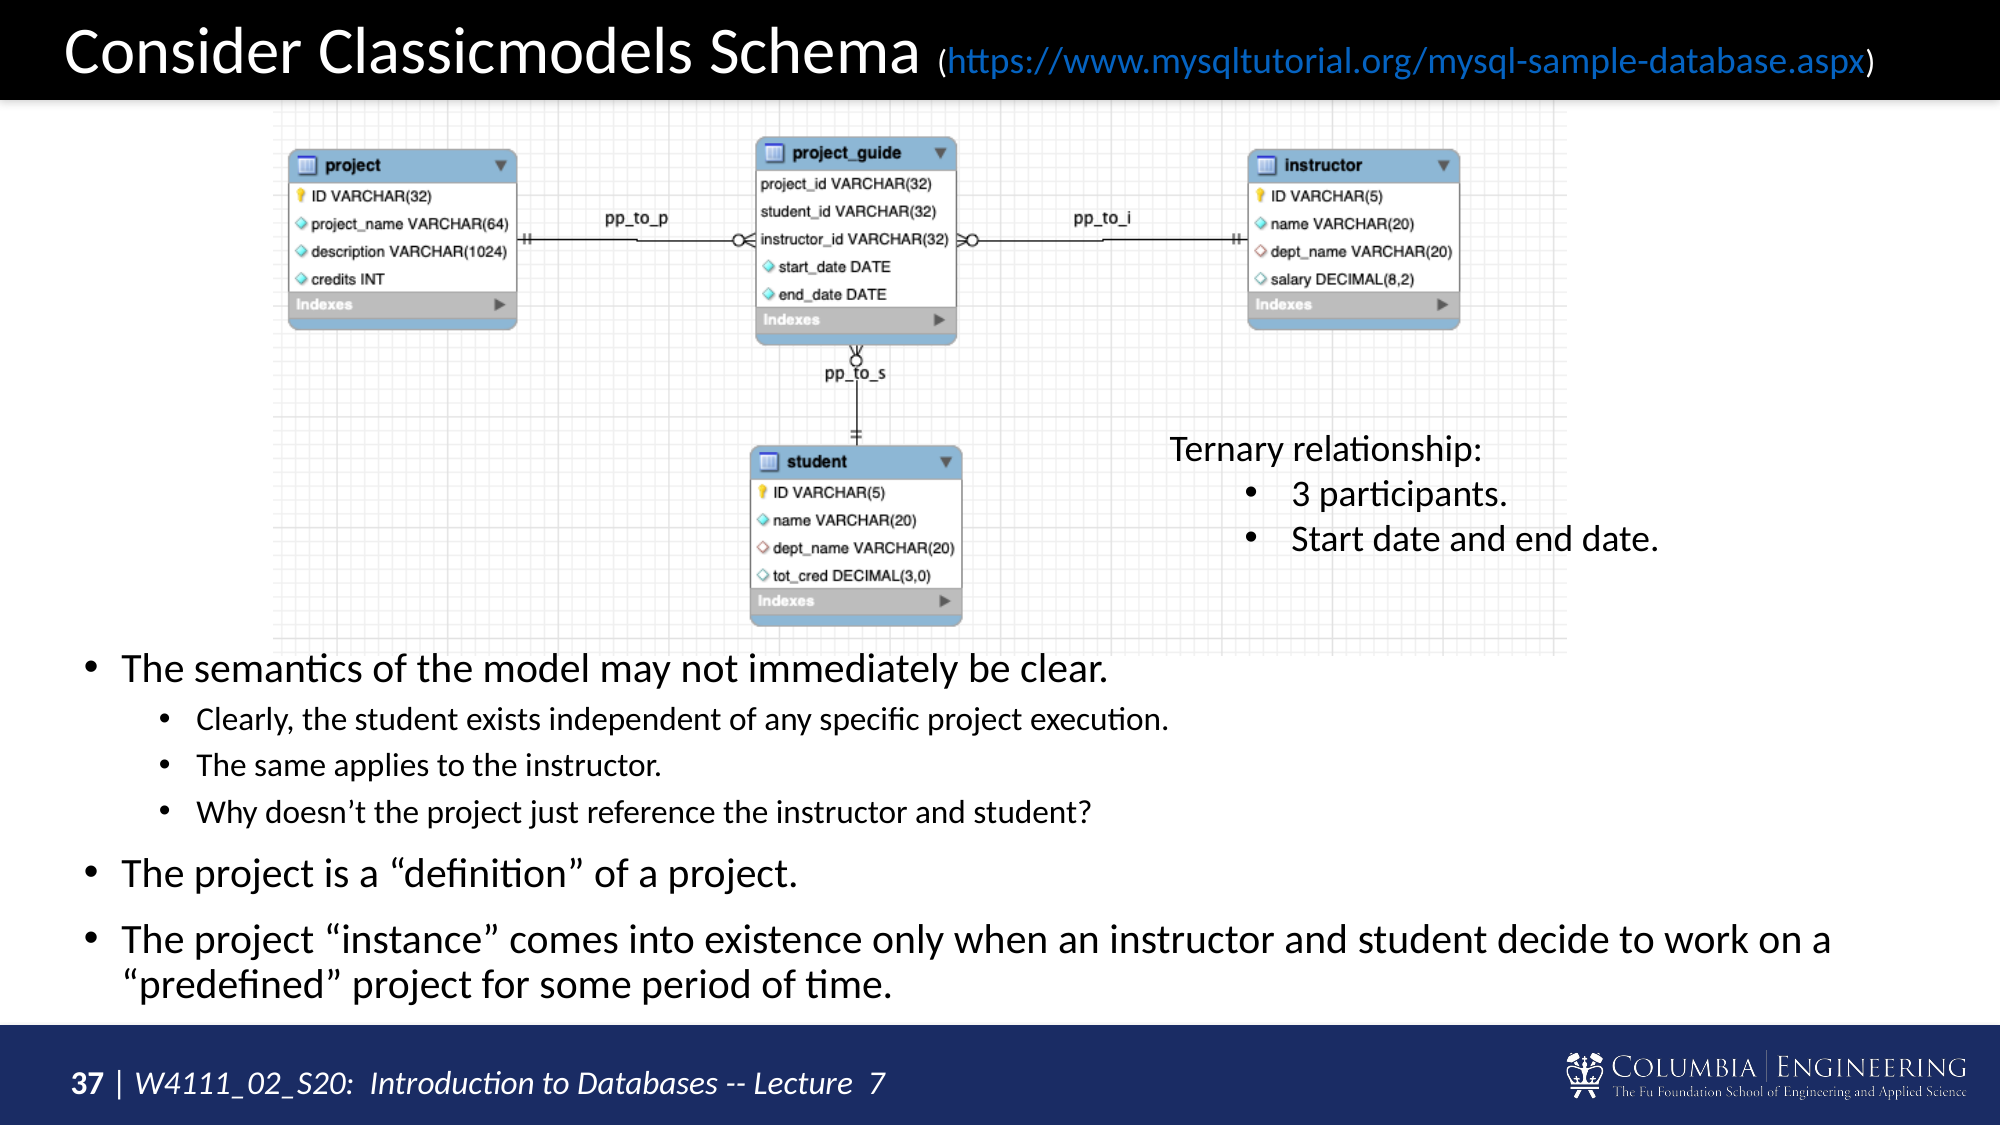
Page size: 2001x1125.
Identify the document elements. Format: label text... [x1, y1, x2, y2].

text_box Consider Classicmodels Schema (https://www.mysqltutorial.org/mysql-sample-database.aspx) [50, 0, 1898, 95]
text_box Ternary relationship: 3 participants. Start date and end date. [1567, 416, 1675, 567]
text_box [0, 1025, 2000, 1125]
picture [1566, 1050, 1967, 1100]
picture [273, 95, 1567, 656]
text_box 37 | W4111_02_S20: Introduction to Databases -- Lecture 7 [55, 1027, 1540, 1109]
list The semantics of the model may not immediately be clear. Clearly, the student exists independent of any specific project execution. The same applies to the instructor. Why doesn’t the project just reference the instructor and student? The project is a “definition” of a project. The project “instance” comes into existence only when an instructor and student decide to work on a “predefined” project for some period of time. [68, 638, 2000, 1004]
text_box [0, 0, 273, 100]
text_box [1567, 0, 2000, 100]
